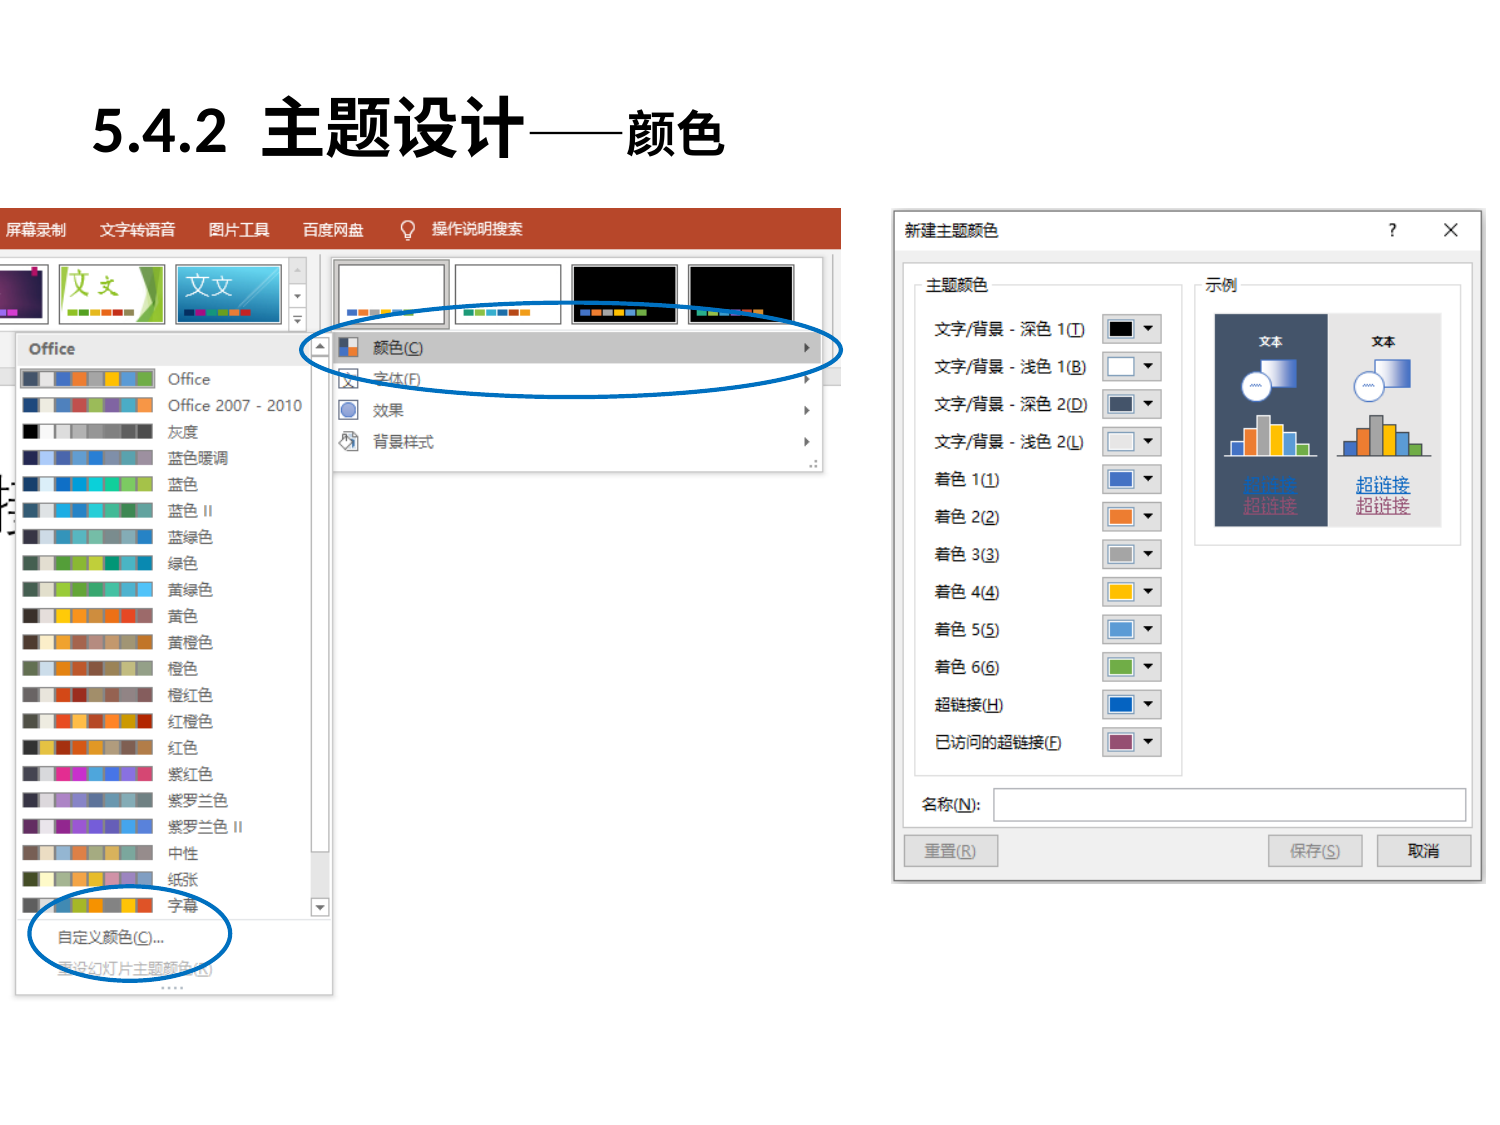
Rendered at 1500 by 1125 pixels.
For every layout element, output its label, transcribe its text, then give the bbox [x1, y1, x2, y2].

picture [0, 207, 842, 1022]
picture [891, 207, 1486, 884]
text_box 5.4.2 主题设计——颜色 [76, 78, 1247, 173]
